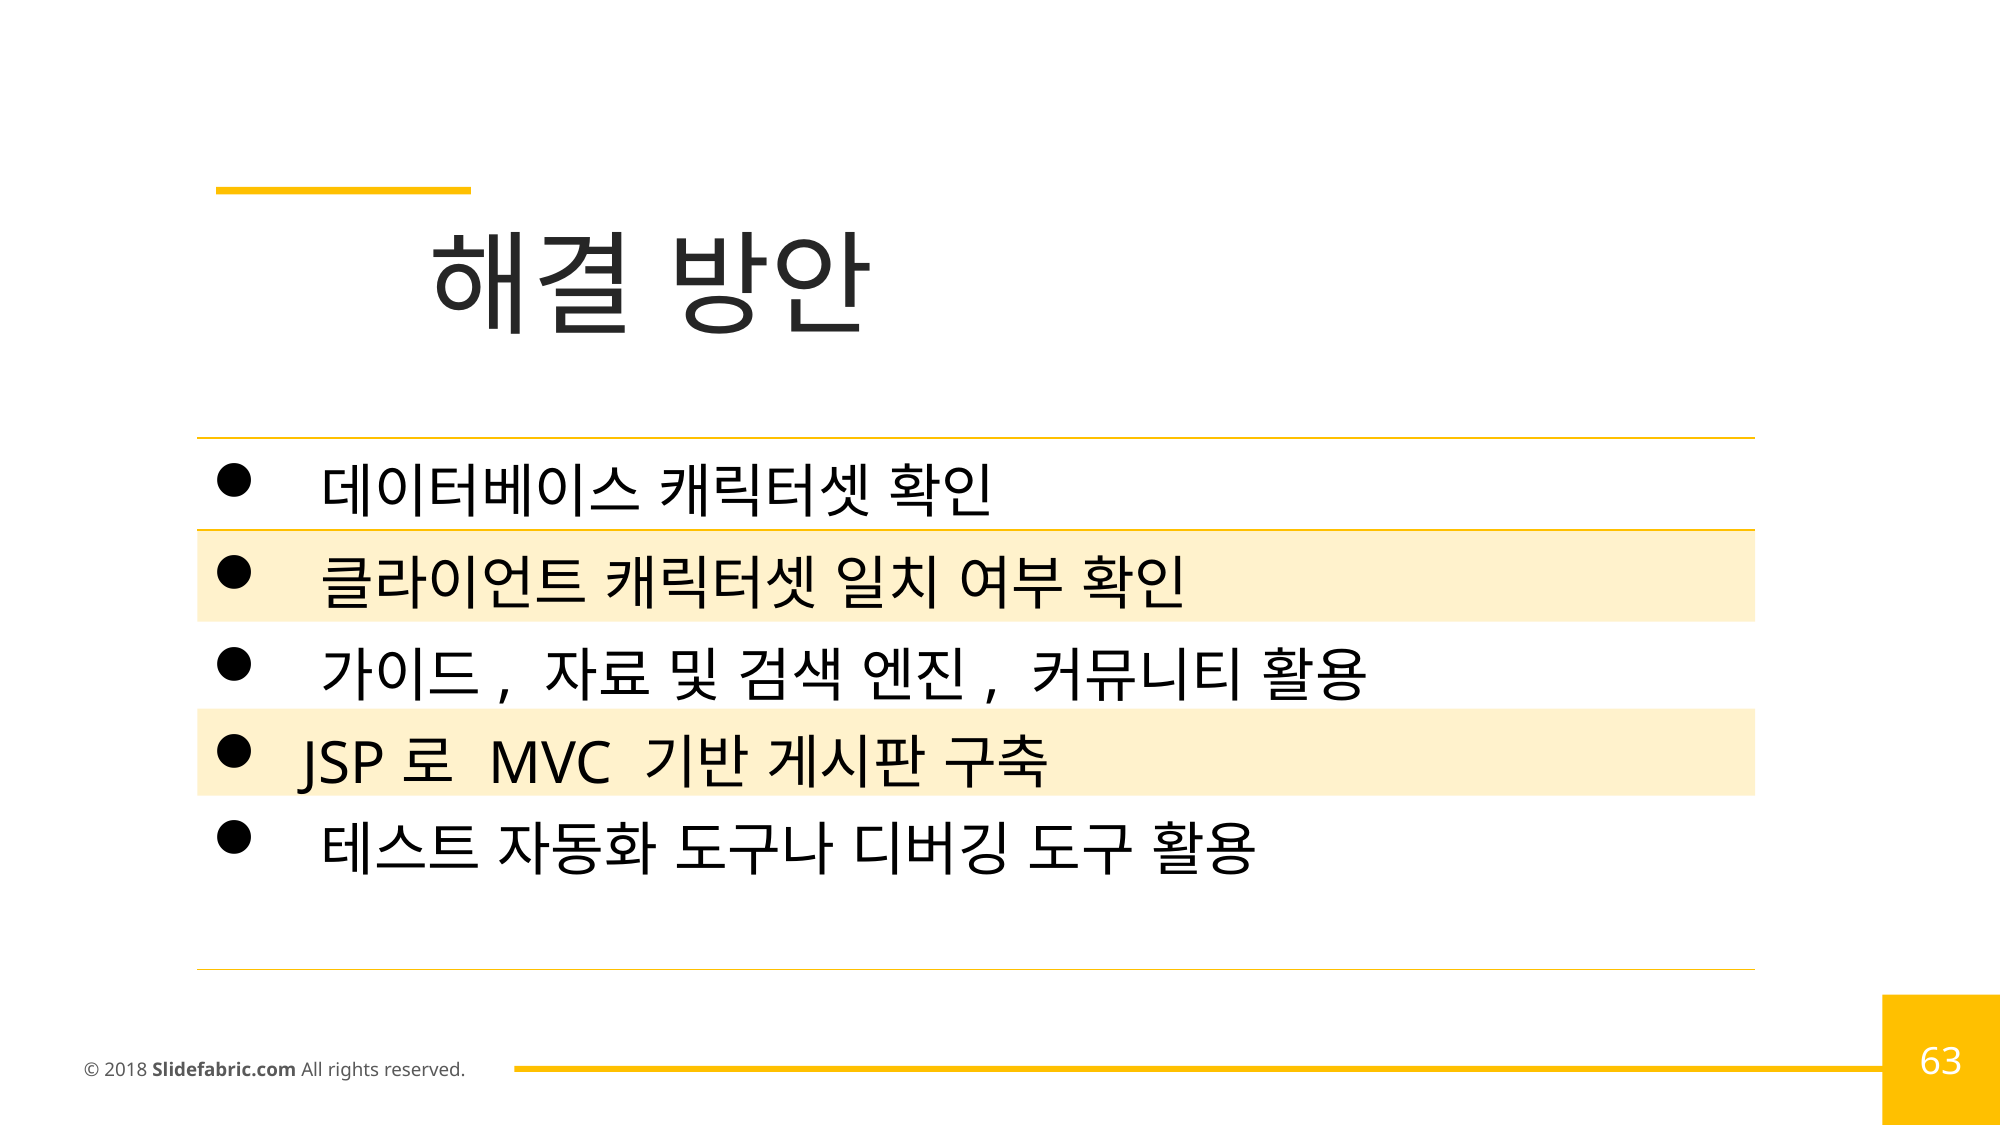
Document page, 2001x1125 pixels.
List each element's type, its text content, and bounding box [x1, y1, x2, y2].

text_box [215, 186, 472, 195]
table_cell JSP로 MVC 기반 게시판 구축 [197, 709, 1755, 796]
text_box 해결 방안 [413, 205, 890, 356]
table_cell 가이드, 자료 및 검색 엔진, 커뮤니티 활용 [197, 622, 1755, 709]
table_cell 테스트 자동화 도구나 디버깅 도구 활용 [197, 796, 1755, 969]
table_cell 클라이언트 캐릭터셋 일치 여부 확인 [197, 531, 1755, 622]
table_header 데이터베이스 캐릭터셋 확인 [197, 439, 1755, 529]
